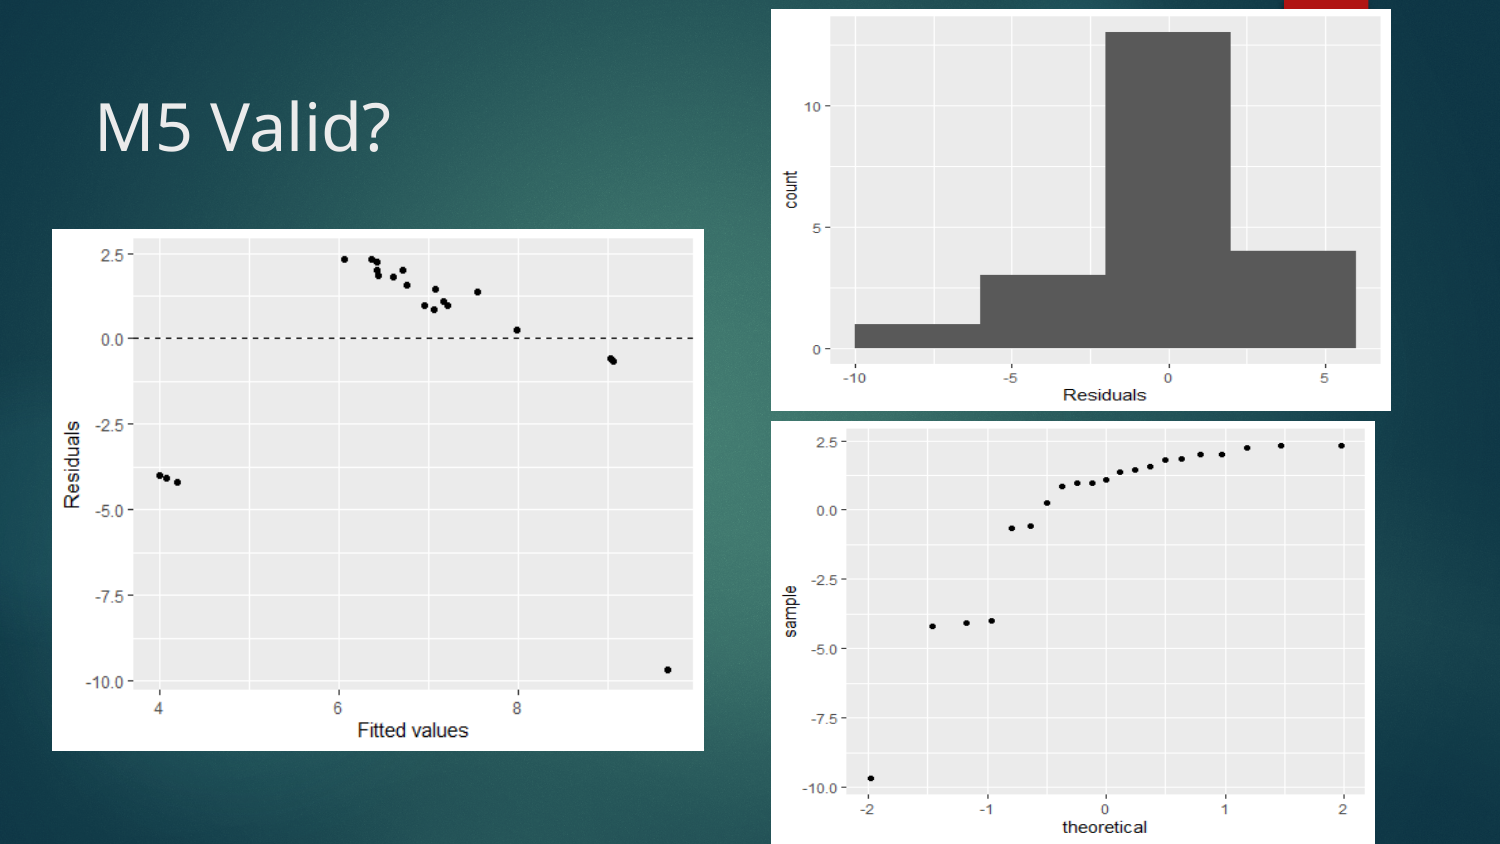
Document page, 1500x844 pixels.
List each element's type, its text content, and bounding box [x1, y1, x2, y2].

picture [0, 229, 704, 844]
picture [771, 421, 1375, 844]
title M5 Valid? [79, 77, 765, 203]
picture [771, 0, 1392, 411]
